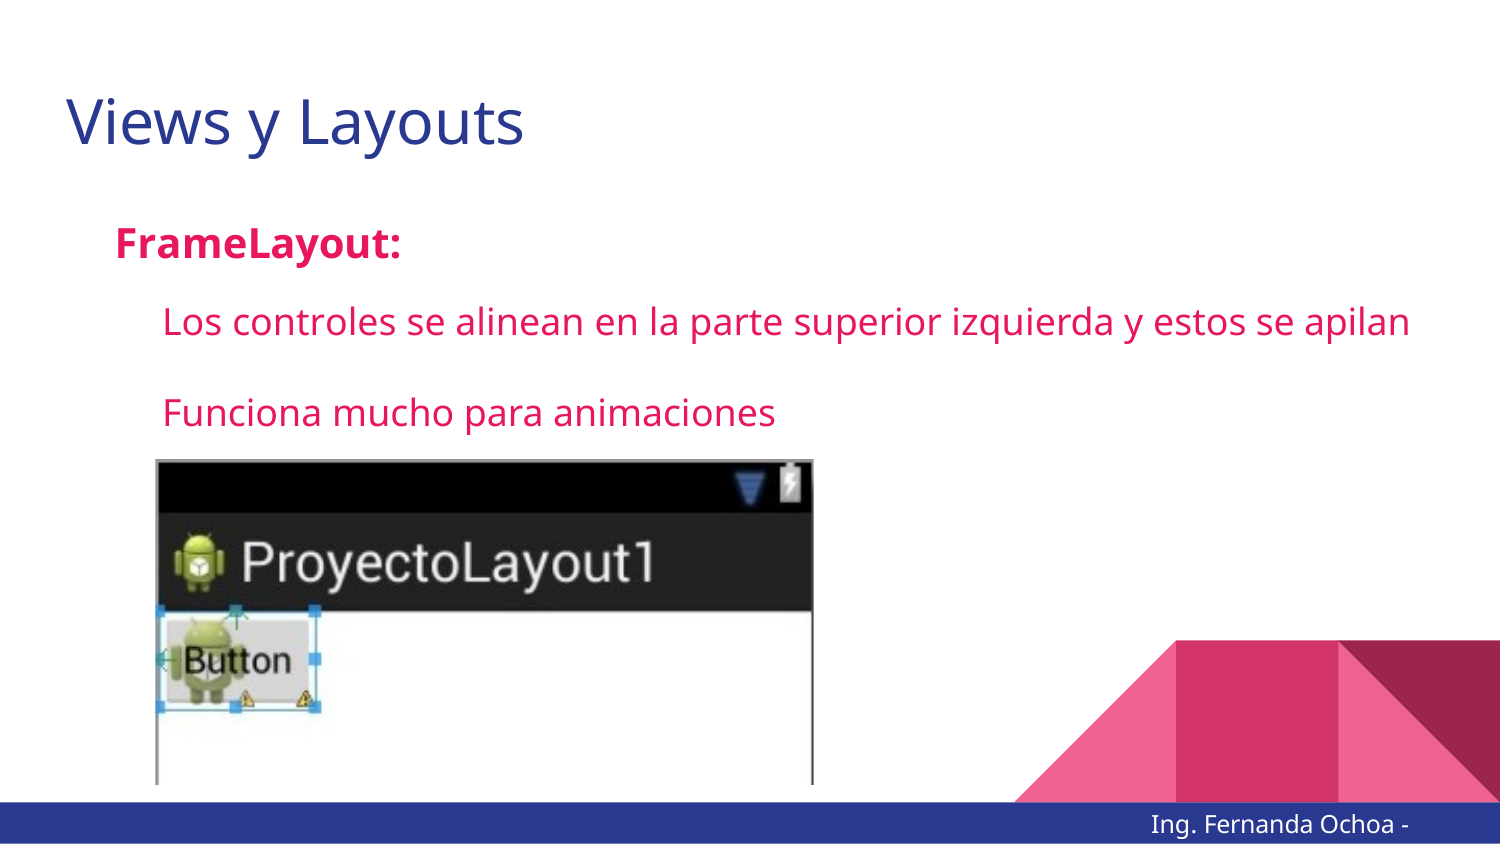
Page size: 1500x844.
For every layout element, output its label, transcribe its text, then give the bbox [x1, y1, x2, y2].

title Views y Layouts [51, 67, 1449, 167]
list FrameLayout: Los controles se alinean en la parte superior izquierda y estos se apilan Funciona mucho para animaciones [51, 201, 1449, 750]
text_box Ing. Fernanda Ochoa - @imonsh [1148, 808, 1500, 844]
text_box [155, 459, 814, 785]
